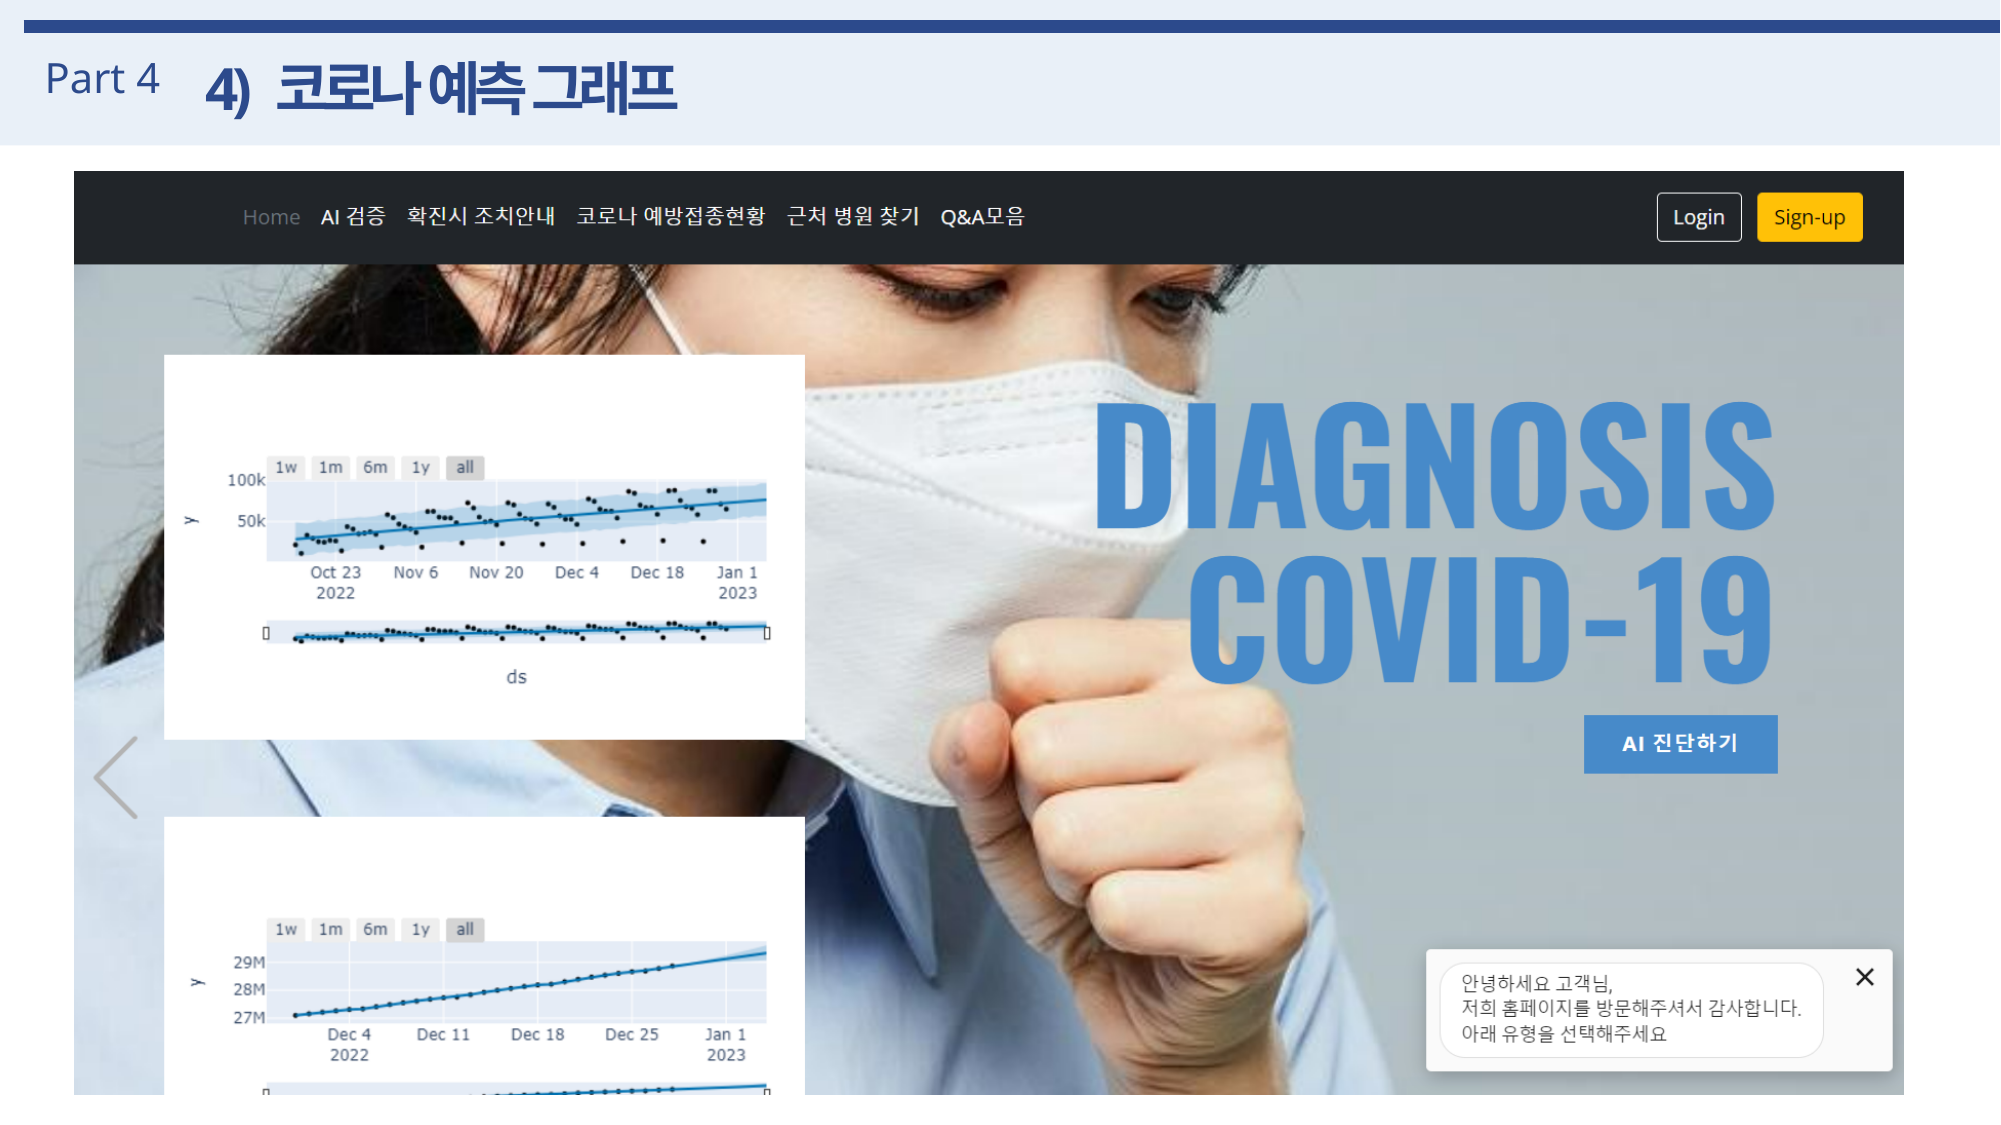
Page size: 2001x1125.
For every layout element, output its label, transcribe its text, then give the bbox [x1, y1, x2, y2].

text_box [0, 0, 2000, 146]
text_box Part 4 [29, 44, 176, 110]
picture [74, 171, 1904, 1095]
text_box 4) 코로나 예측 그래프 [190, 44, 1324, 130]
